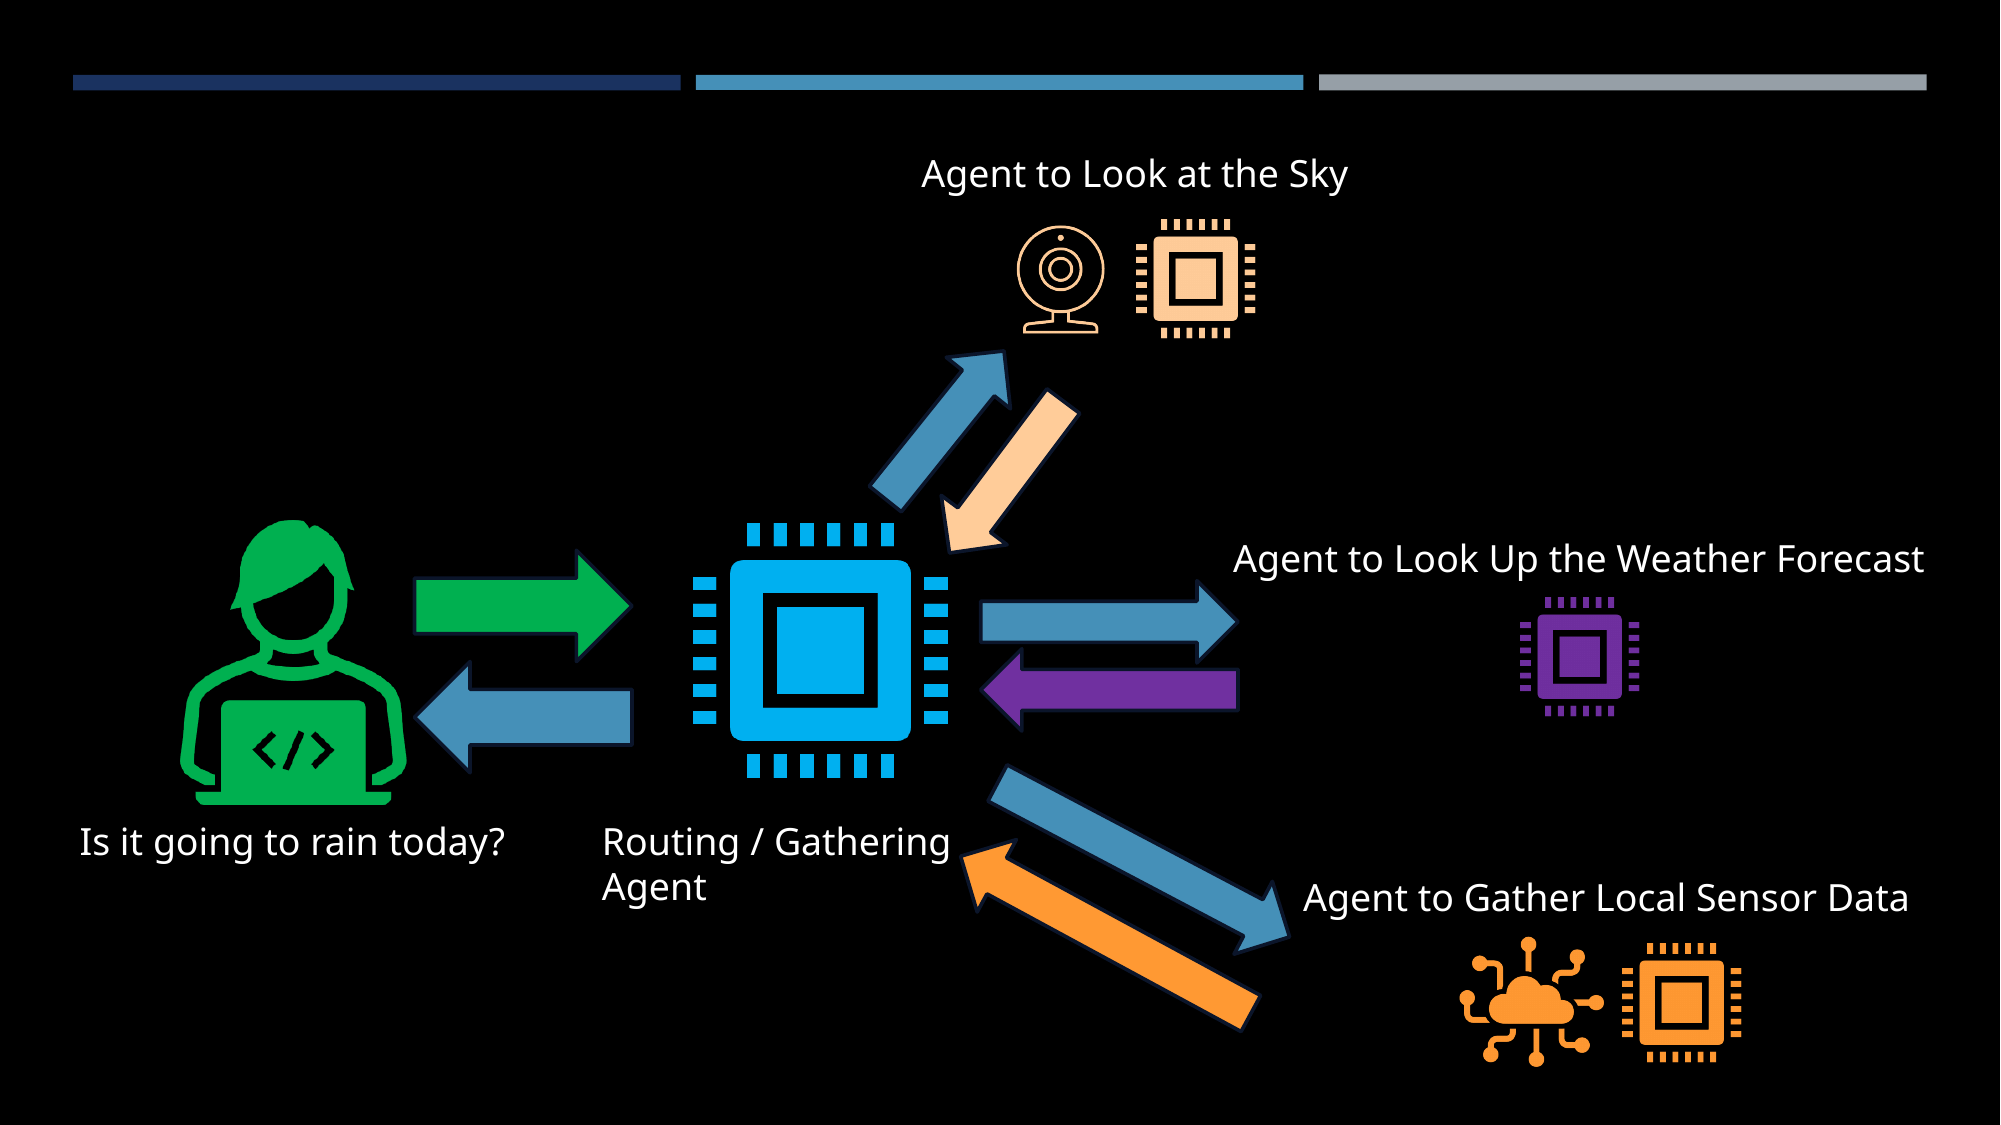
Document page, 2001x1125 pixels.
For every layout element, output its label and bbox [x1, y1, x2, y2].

text_box [94, 142, 1906, 1078]
